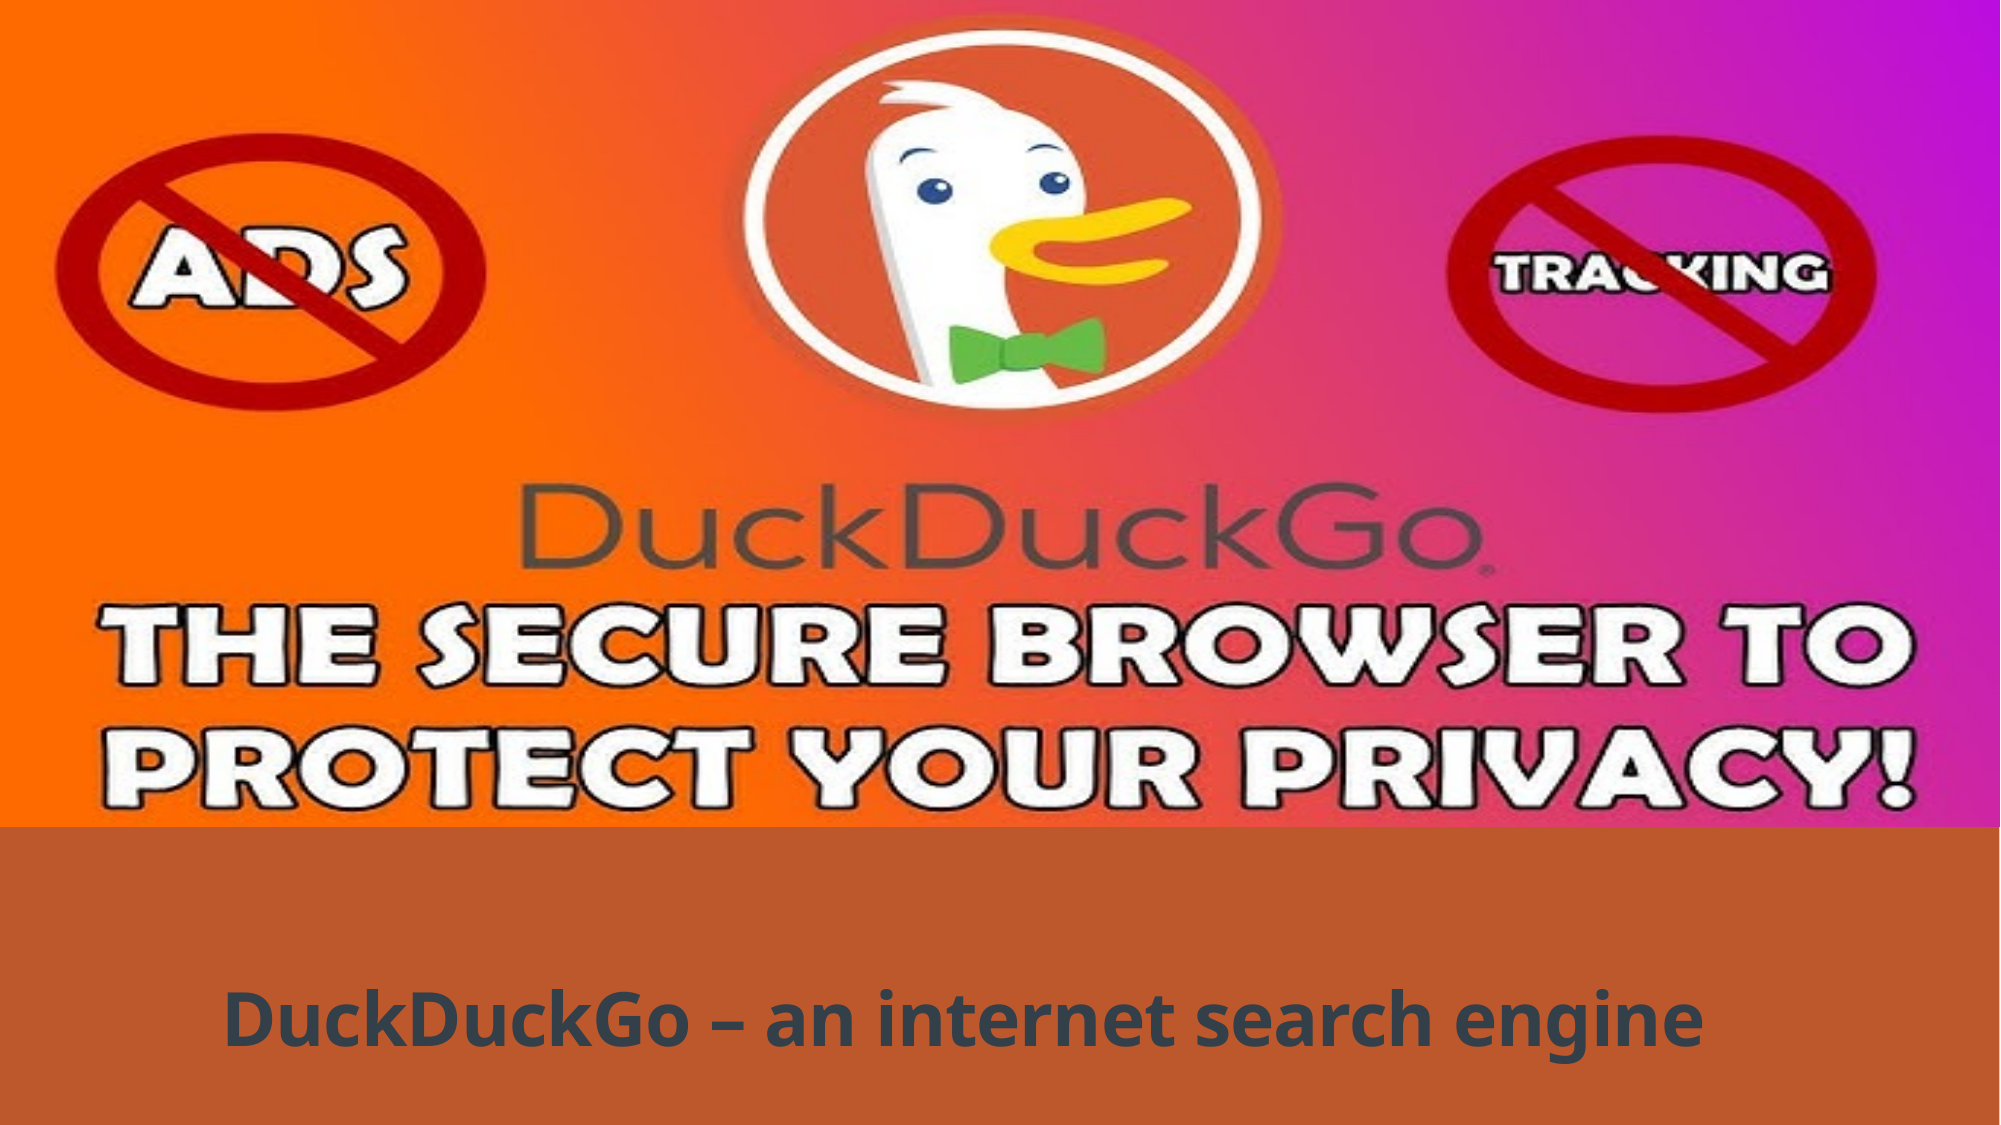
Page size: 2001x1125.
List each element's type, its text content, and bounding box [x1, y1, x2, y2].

picture [0, 0, 2000, 827]
title DuckDuckGo – an internet search engine [206, 1016, 1866, 1125]
